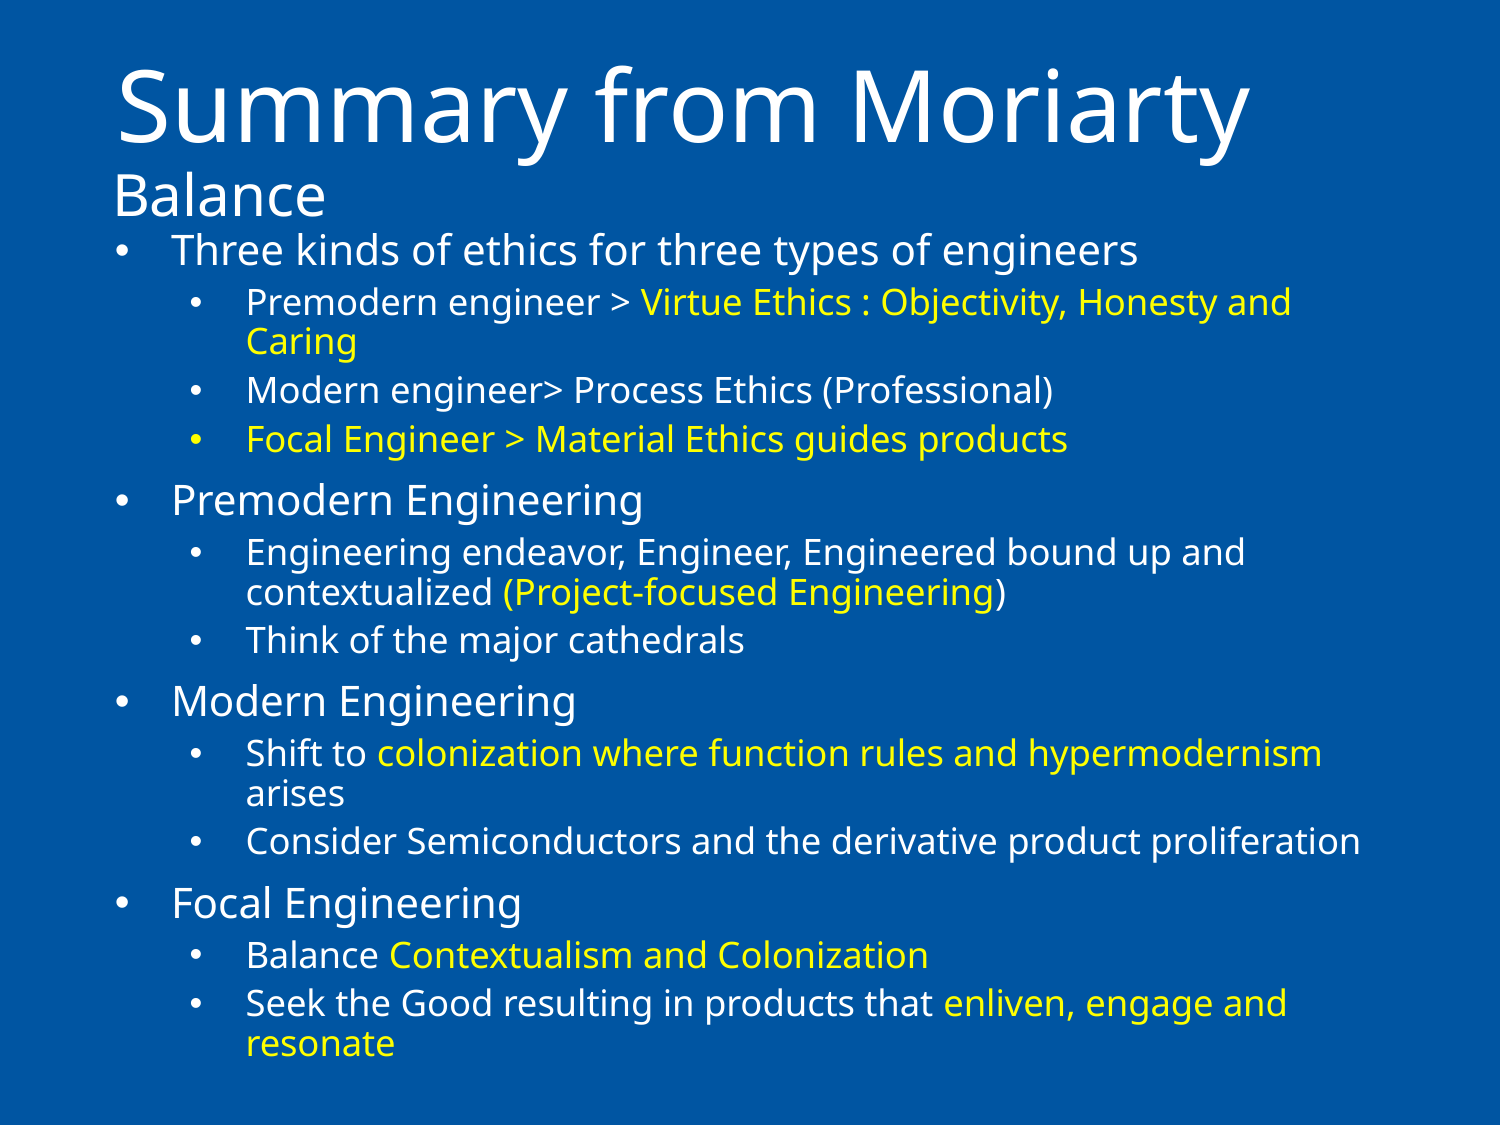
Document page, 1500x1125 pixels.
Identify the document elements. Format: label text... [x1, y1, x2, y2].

list Three kinds of ethics for three types of engineers Premodern engineer > Virtue Ethics : Objectivity, Honesty and Caring Modern engineer> Process Ethics (Professional) Focal Engineer > Material Ethics guides products Premodern Engineering Engineering endeavor, Engineer, Engineered bound up and contextualized (Project-focused Engineering) Think of the major cathedrals Modern Engineering Shift to colonization where function rules and hypermodernism arises Consider Semiconductors and the derivative product proliferation Focal Engineering Balance Contextualism and Colonization Seek the Good resulting in products that enliven, engage and resonate [100, 221, 1394, 1084]
title Summary from Moriarty [101, 37, 1396, 183]
list Balance [97, 158, 1391, 243]
